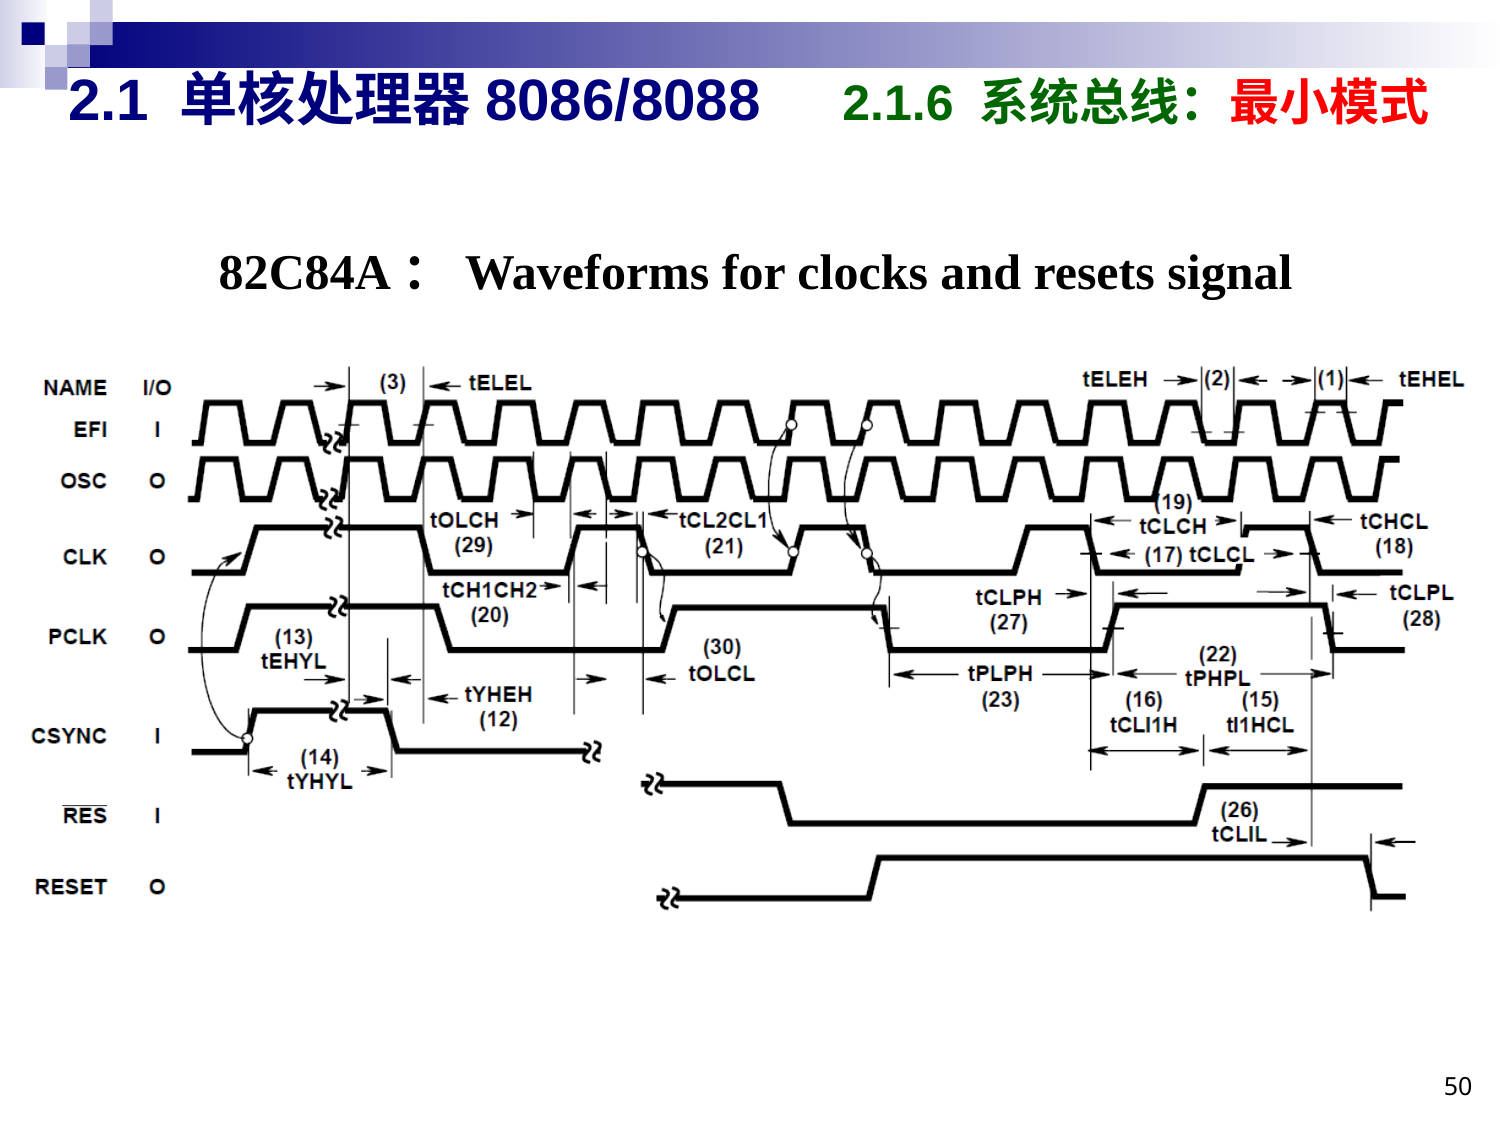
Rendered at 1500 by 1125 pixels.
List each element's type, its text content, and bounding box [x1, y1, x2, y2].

title 2.1 单核处理器8086/8088 2.1.6 系统总线：最小模式 [52, 54, 1481, 150]
text_box 82C84A：Waveforms for clocks and resets signal [100, 231, 1412, 315]
slide_number 50 [1137, 1037, 1488, 1113]
text_box [689, 22, 693, 54]
picture [23, 360, 1471, 919]
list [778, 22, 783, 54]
